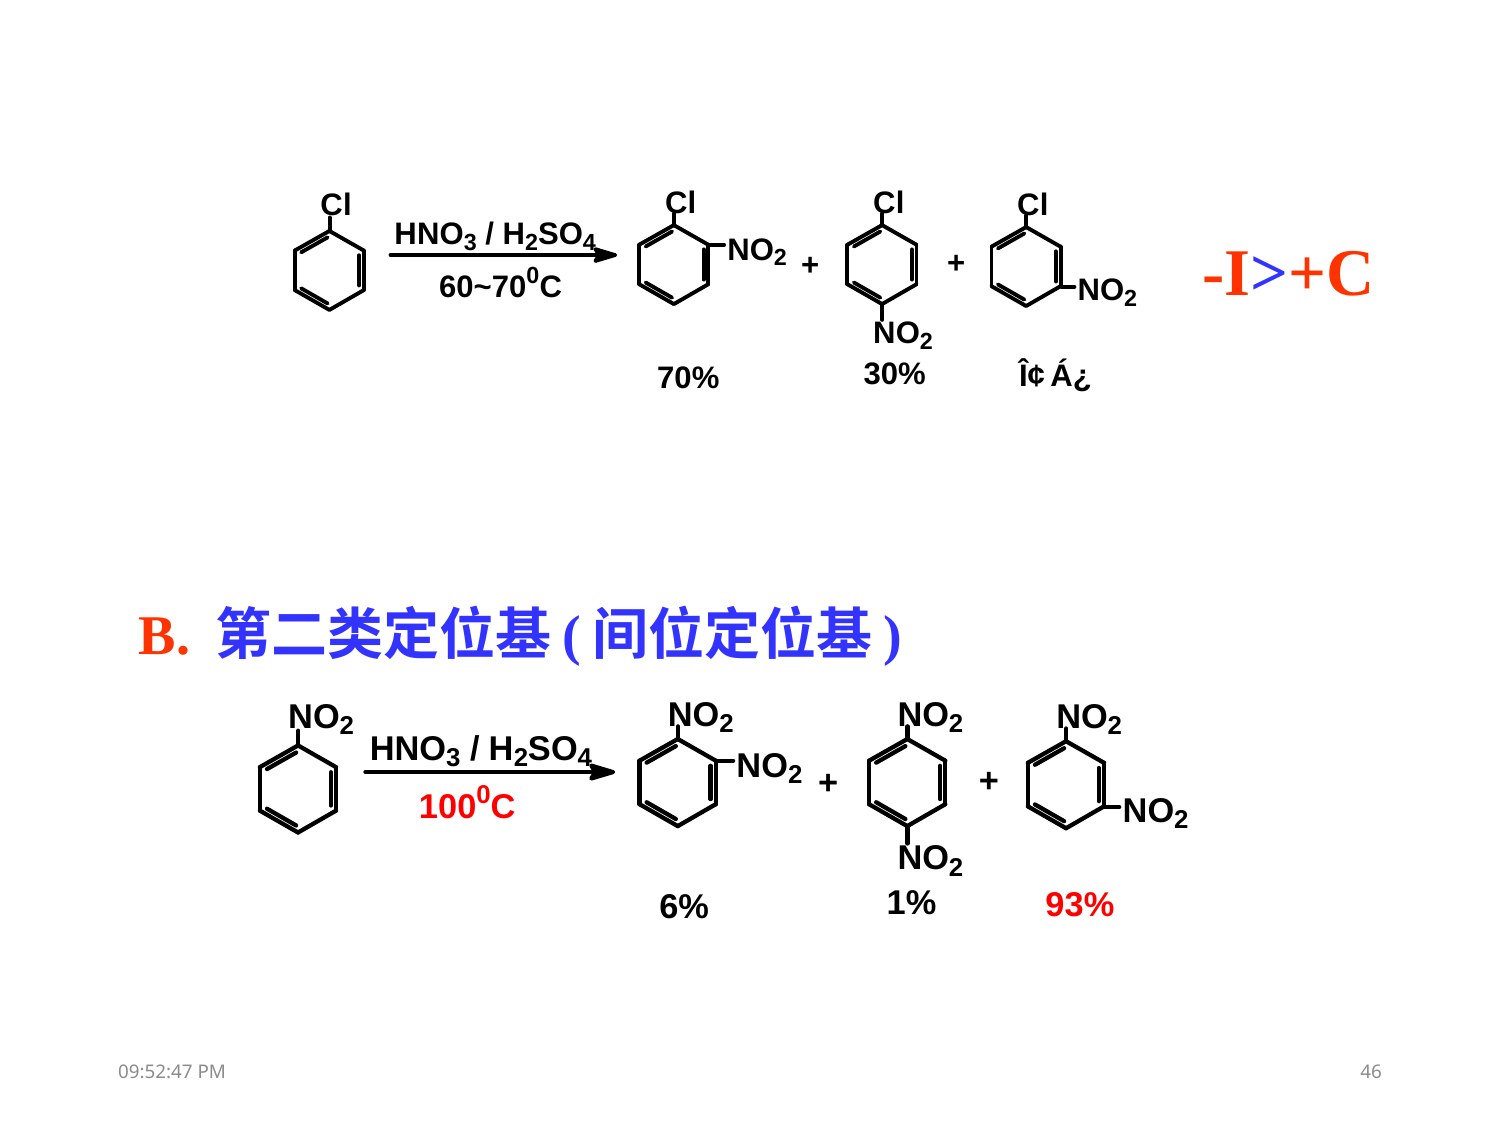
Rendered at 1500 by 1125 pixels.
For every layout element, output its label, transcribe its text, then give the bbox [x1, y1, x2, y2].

title B. 第二类定位基(间位定位基) [123, 598, 1372, 674]
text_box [253, 692, 1192, 929]
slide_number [103, 1042, 441, 1103]
list -I>+C [1187, 230, 1450, 318]
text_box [289, 183, 1140, 398]
slide_number 46 [1059, 1042, 1397, 1103]
